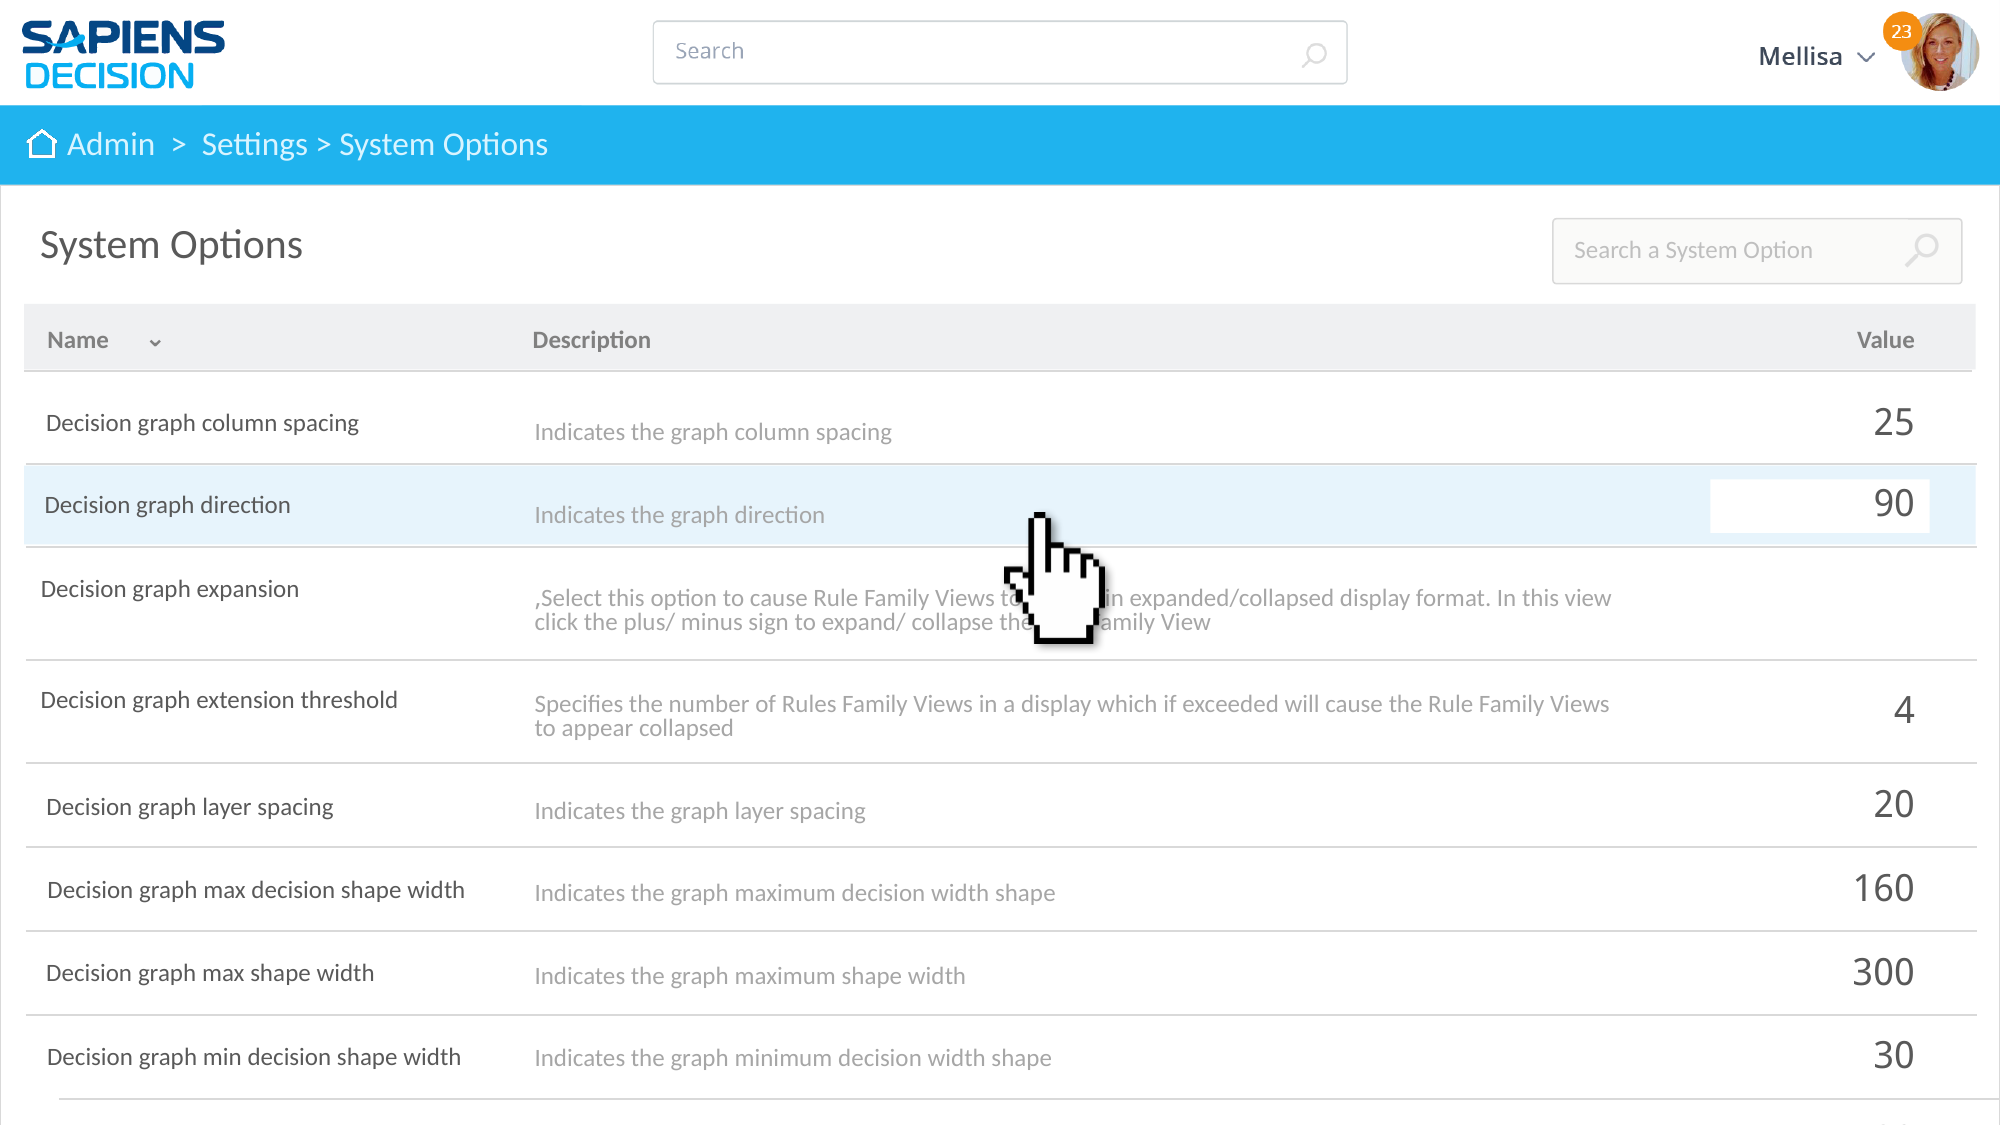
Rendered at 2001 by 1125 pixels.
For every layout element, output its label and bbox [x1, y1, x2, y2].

picture [0, 185, 2000, 1125]
text_box [0, 0, 2000, 185]
text_box [25, 464, 2000, 1125]
picture [1004, 512, 1106, 644]
text_box [1552, 218, 1962, 284]
